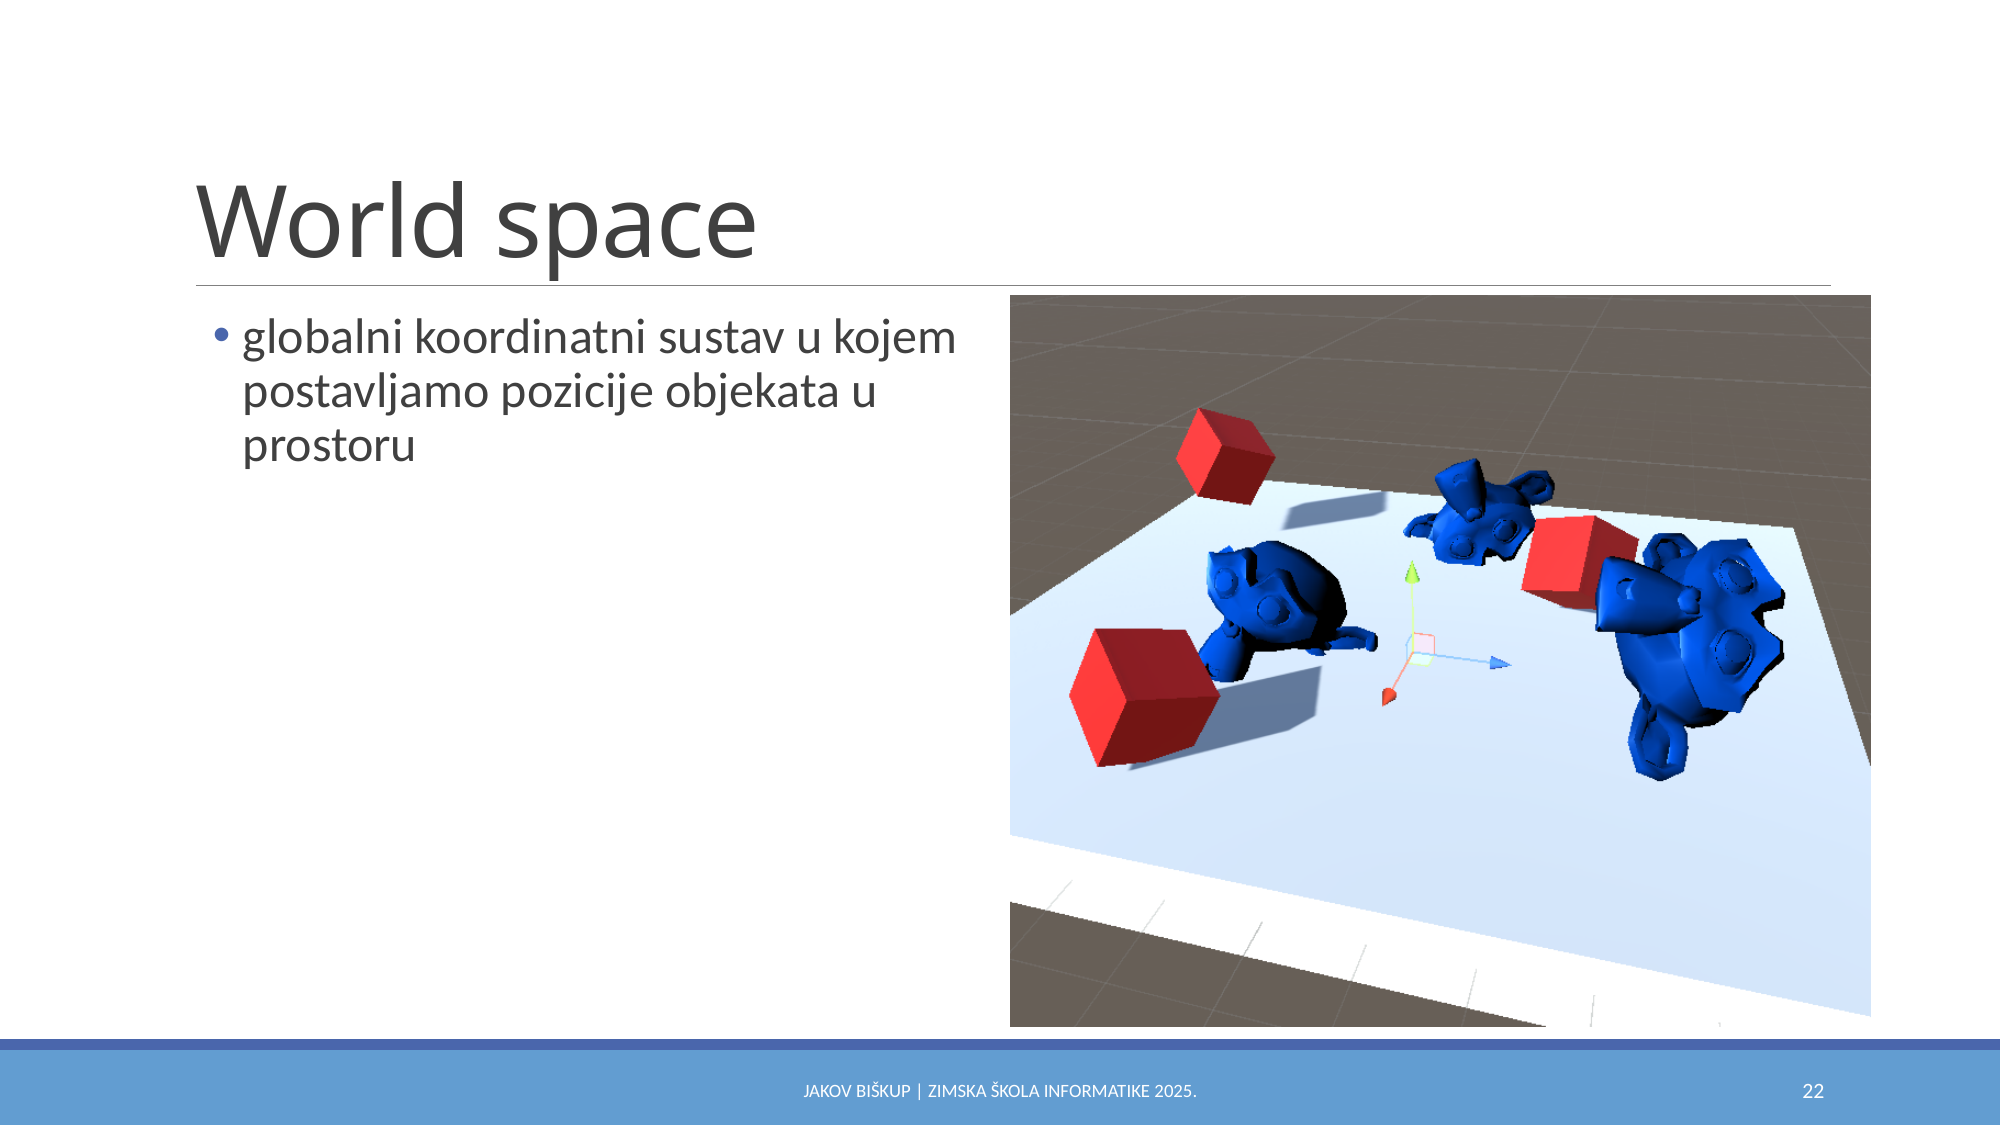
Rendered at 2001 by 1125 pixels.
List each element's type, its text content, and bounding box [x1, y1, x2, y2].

list globalni koordinatni sustav u kojem postavljamo pozicije objekata u prostoru [180, 302, 986, 963]
footer Jakov Biškup | Zimska škola informatike 2025. [604, 1059, 1396, 1120]
slide_number 22 [1624, 1059, 1840, 1120]
title World space [180, 47, 1830, 285]
picture [1010, 294, 1871, 1027]
